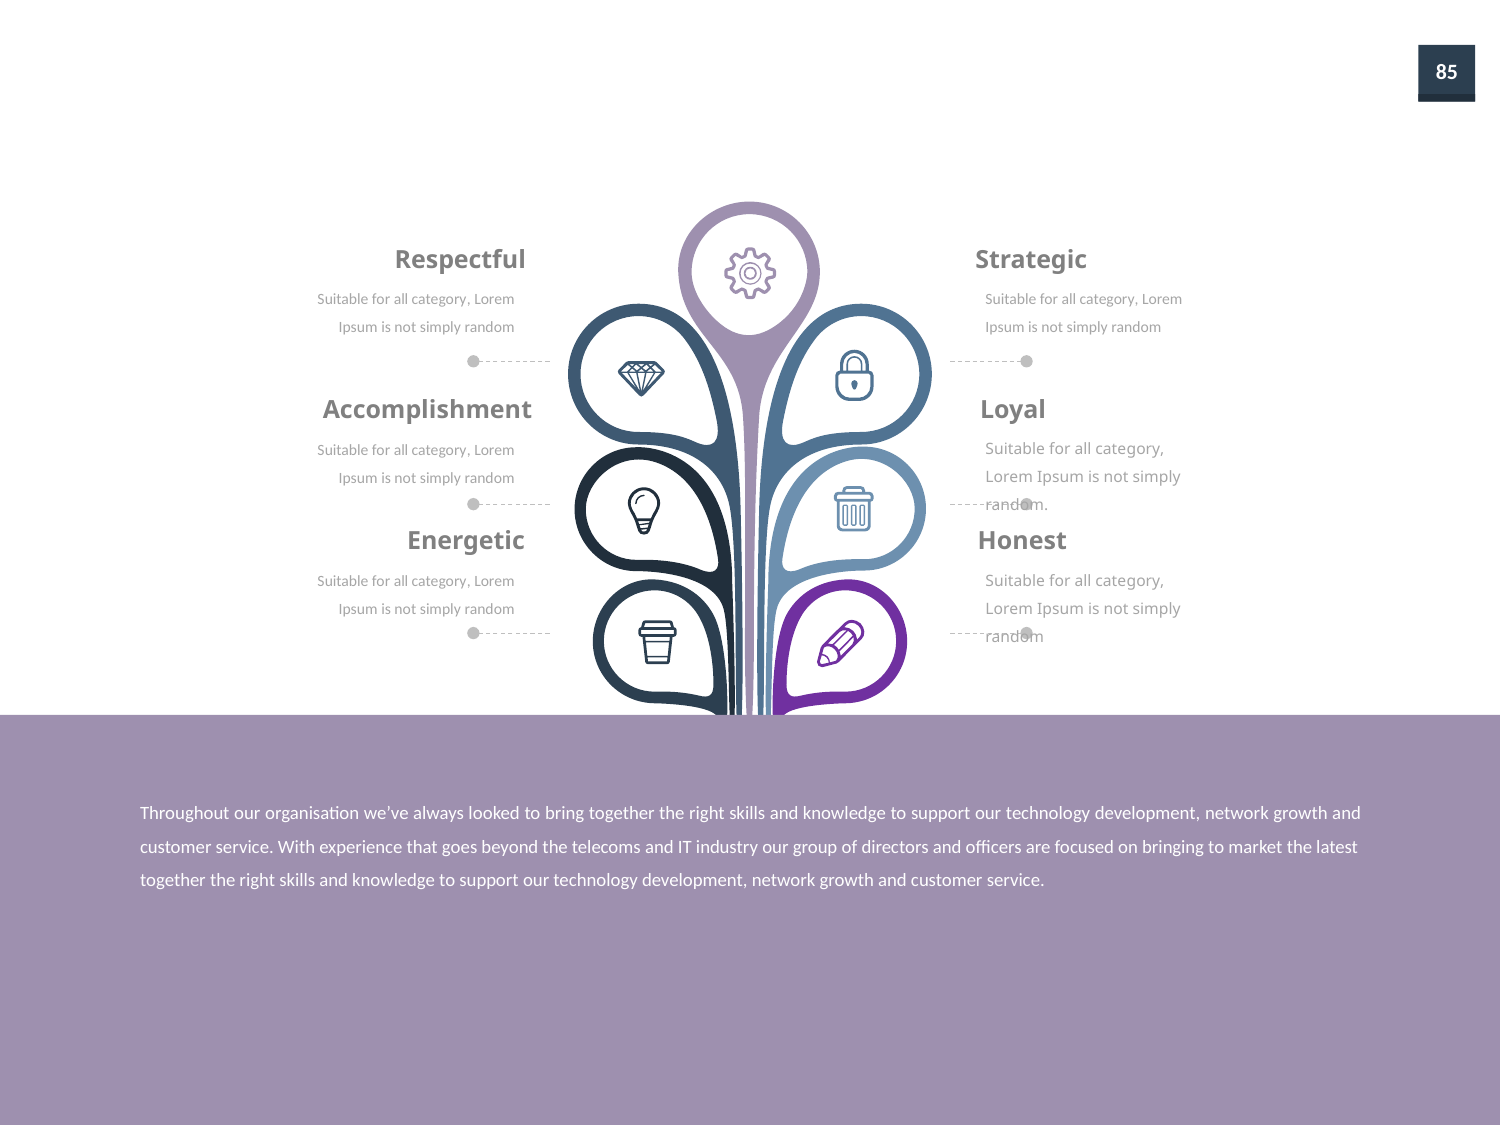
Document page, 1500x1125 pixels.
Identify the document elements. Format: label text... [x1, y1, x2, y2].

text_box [627, 487, 661, 535]
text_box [833, 486, 874, 532]
text_box [757, 303, 932, 714]
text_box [835, 349, 874, 401]
text_box [617, 361, 665, 397]
text_box [765, 446, 926, 714]
text_box [574, 447, 735, 714]
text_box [302, 386, 530, 517]
text_box [678, 201, 820, 714]
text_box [302, 517, 530, 654]
text_box [772, 579, 908, 714]
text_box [724, 247, 777, 300]
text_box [970, 235, 1198, 373]
text_box [592, 579, 728, 714]
text_box [638, 620, 677, 665]
text_box [0, 714, 1500, 1125]
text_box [970, 517, 1198, 626]
text_box [816, 619, 865, 668]
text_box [970, 385, 1198, 494]
text_box [568, 303, 743, 714]
text_box Throughout our organisation we’ve always looked to bring together the right skills and knowledge to support our technology development, network growth and customer service. With experience that goes beyond the telecoms and IT industry our group of directors and officers are focused on bringing to market the latest together the right skills and knowledge to support our technology development, network growth and customer service. [125, 782, 1375, 898]
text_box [302, 235, 530, 373]
